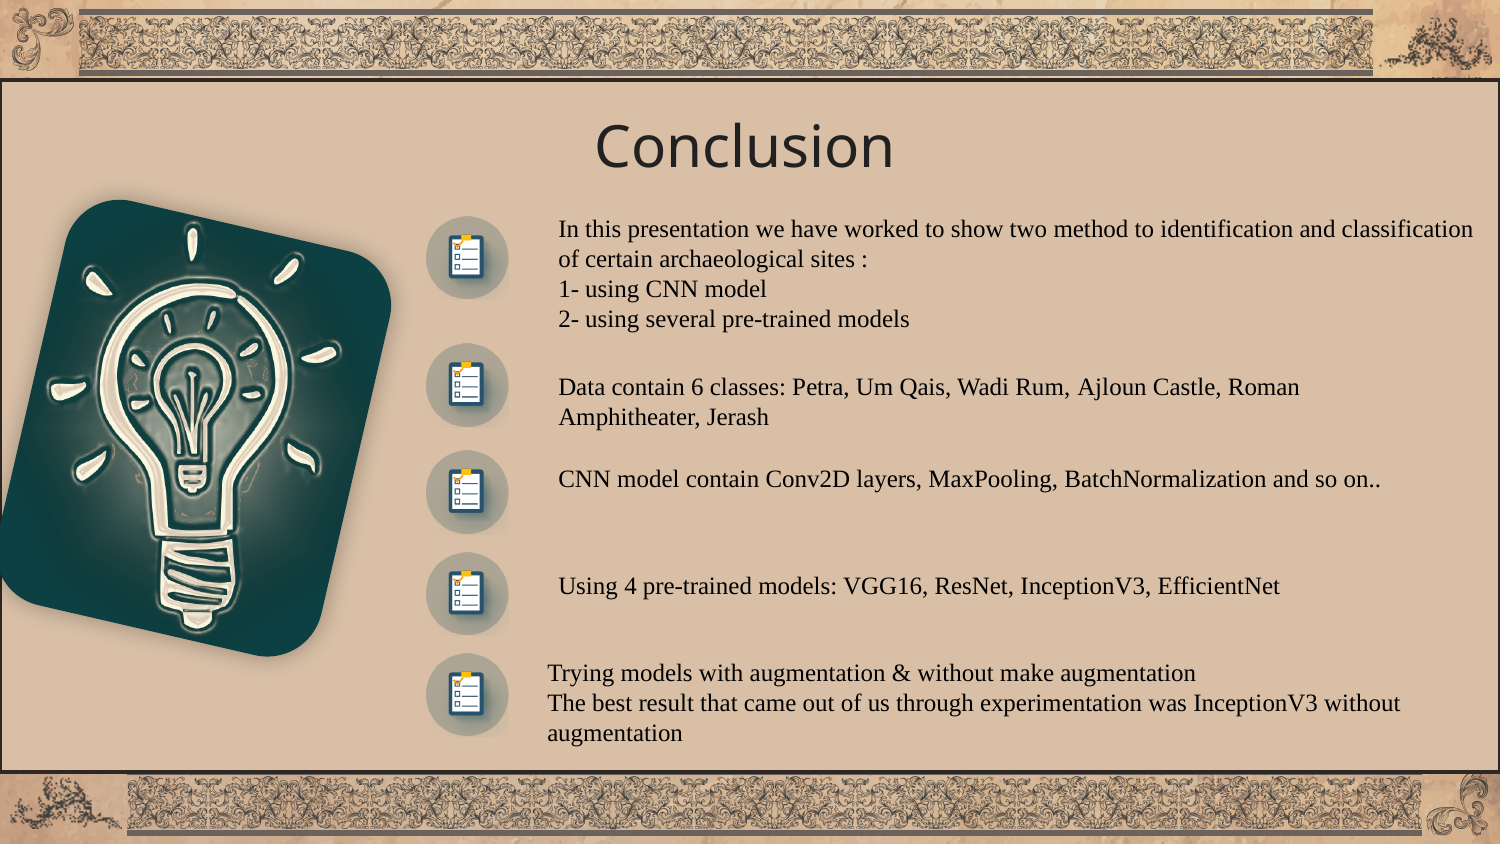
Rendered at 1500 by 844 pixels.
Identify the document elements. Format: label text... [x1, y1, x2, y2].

picture [78, 16, 1374, 69]
text_box In this presentation we have worked to show two method to identification and classification of certain archaeological sites : 1- using CNN model 2- using several pre-trained models [543, 205, 1500, 340]
picture [425, 214, 510, 301]
picture [425, 551, 510, 636]
picture [425, 653, 510, 737]
text_box Data contain 6 classes: Petra, Um Qais, Wadi Rum, Ajloun Castle, Roman Amphitheater, Jerash [543, 363, 1419, 439]
text_box Conclusion [93, 79, 1397, 194]
text_box Using 4 pre-trained models: VGG16, ResNet, InceptionV3, EfficientNet [543, 562, 1397, 608]
text_box Trying models with augmentation & without make augmentation The best result that came out of us through experimentation was InceptionV3 without augmentation [532, 649, 1490, 755]
text_box [0, 78, 1500, 774]
picture [127, 776, 1422, 829]
picture [13, 8, 74, 71]
picture [11, 777, 122, 829]
picture [425, 343, 510, 428]
picture [1427, 774, 1488, 836]
picture [1379, 18, 1492, 70]
picture [425, 450, 510, 535]
picture [0, 199, 392, 657]
text_box CNN model contain Conv2D layers, MaxPooling, BatchNormalization and so on.. [543, 455, 1460, 500]
